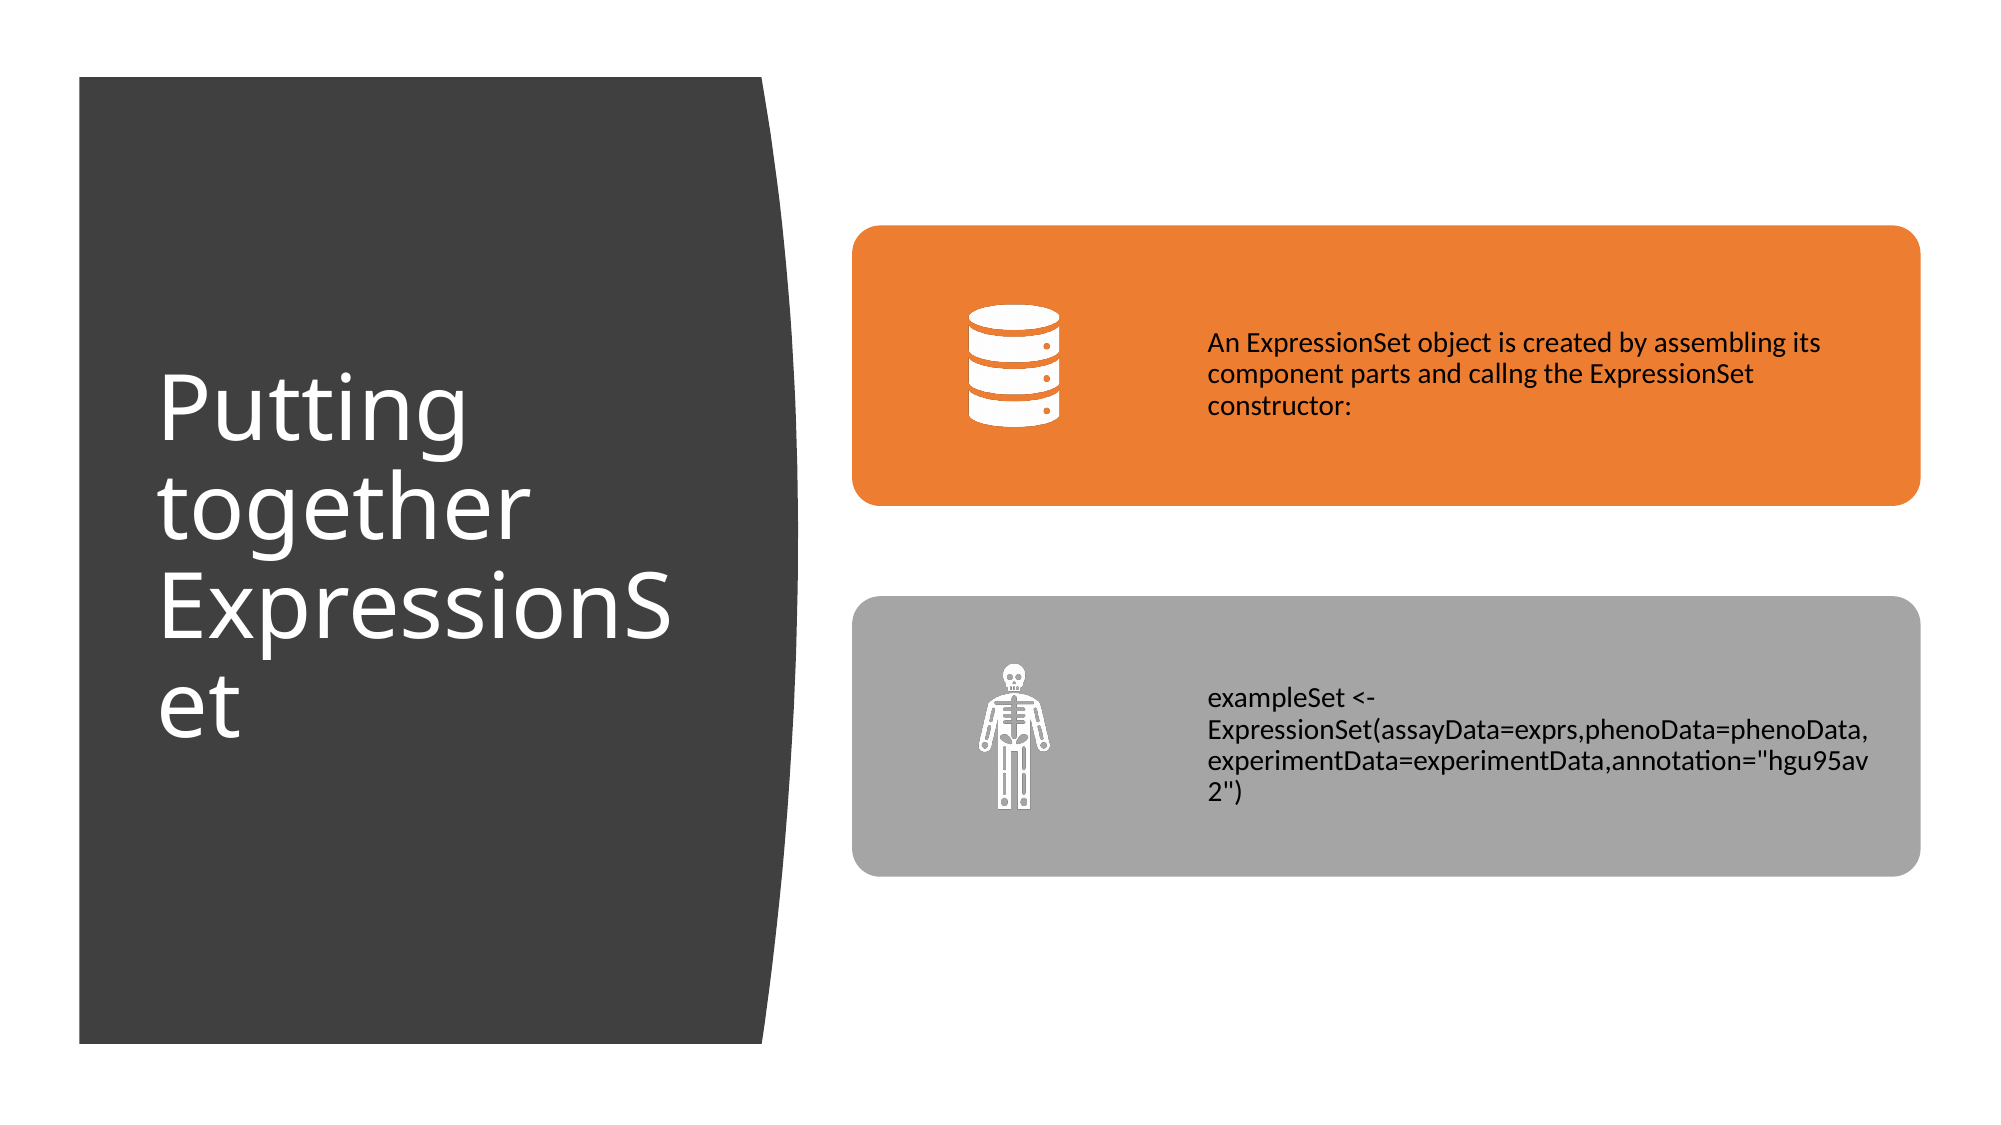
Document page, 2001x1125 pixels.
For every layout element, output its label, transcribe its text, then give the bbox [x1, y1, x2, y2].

text_box [78, 76, 800, 1045]
title Putting together ExpressionSet [141, 166, 702, 953]
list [852, 77, 1921, 1043]
